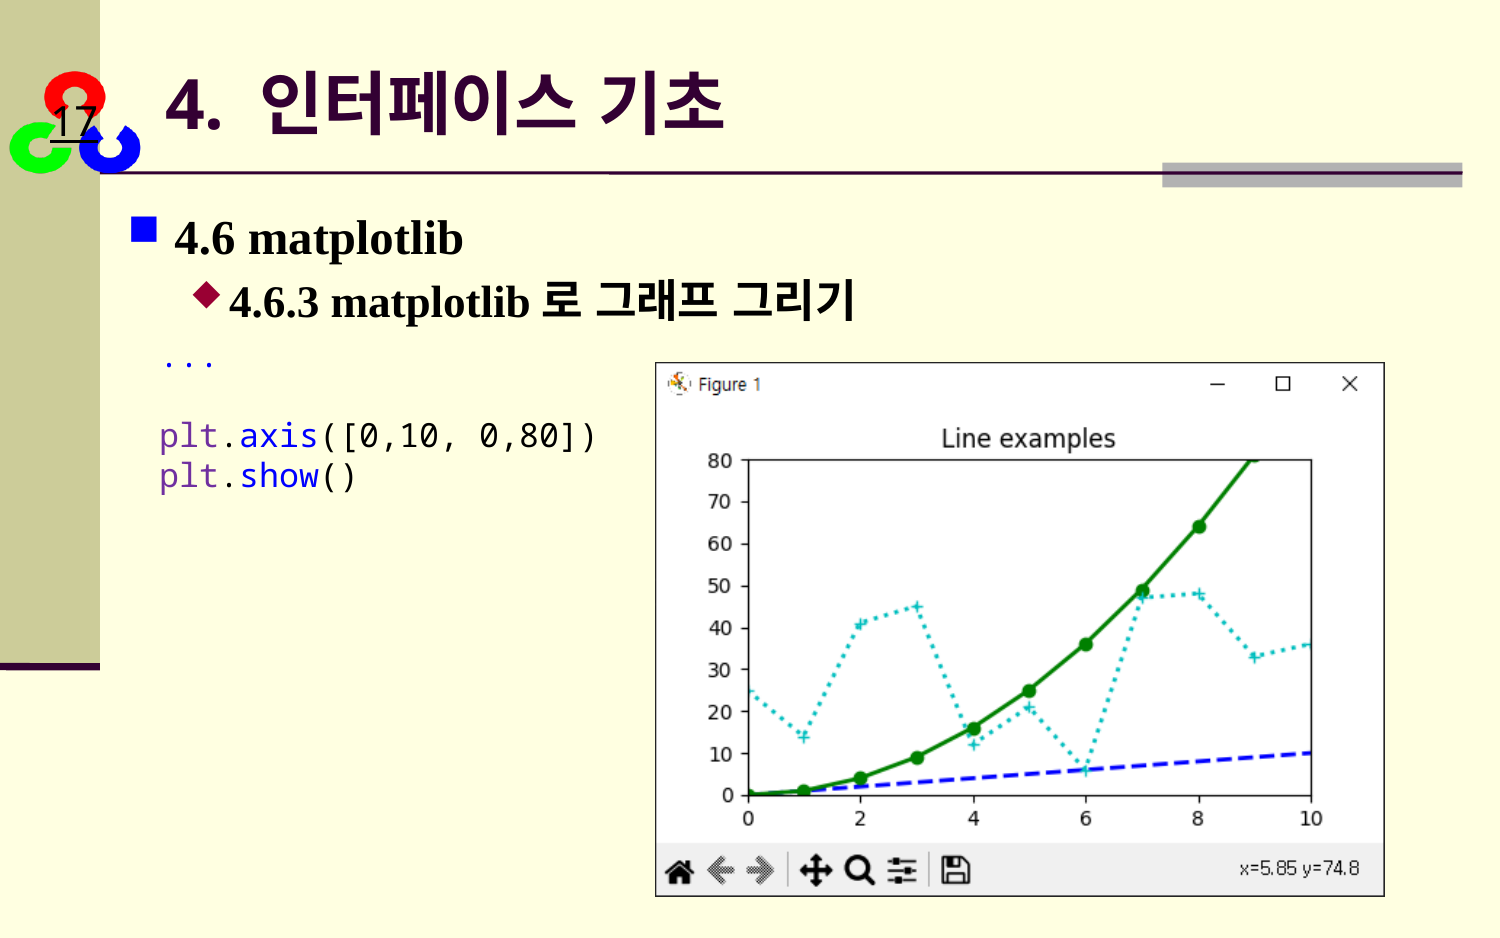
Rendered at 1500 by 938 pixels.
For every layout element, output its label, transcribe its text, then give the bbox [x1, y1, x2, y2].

title 4. 인터페이스 기초 [149, 37, 1463, 167]
picture [655, 362, 1385, 898]
list 4.6 matplotlib 4.6.3 matplotlib로 그래프 그리기 [112, 197, 1463, 876]
text_box ... plt.axis([0,10, 0,80]) plt.show() [144, 326, 1456, 502]
picture [0, 62, 149, 179]
